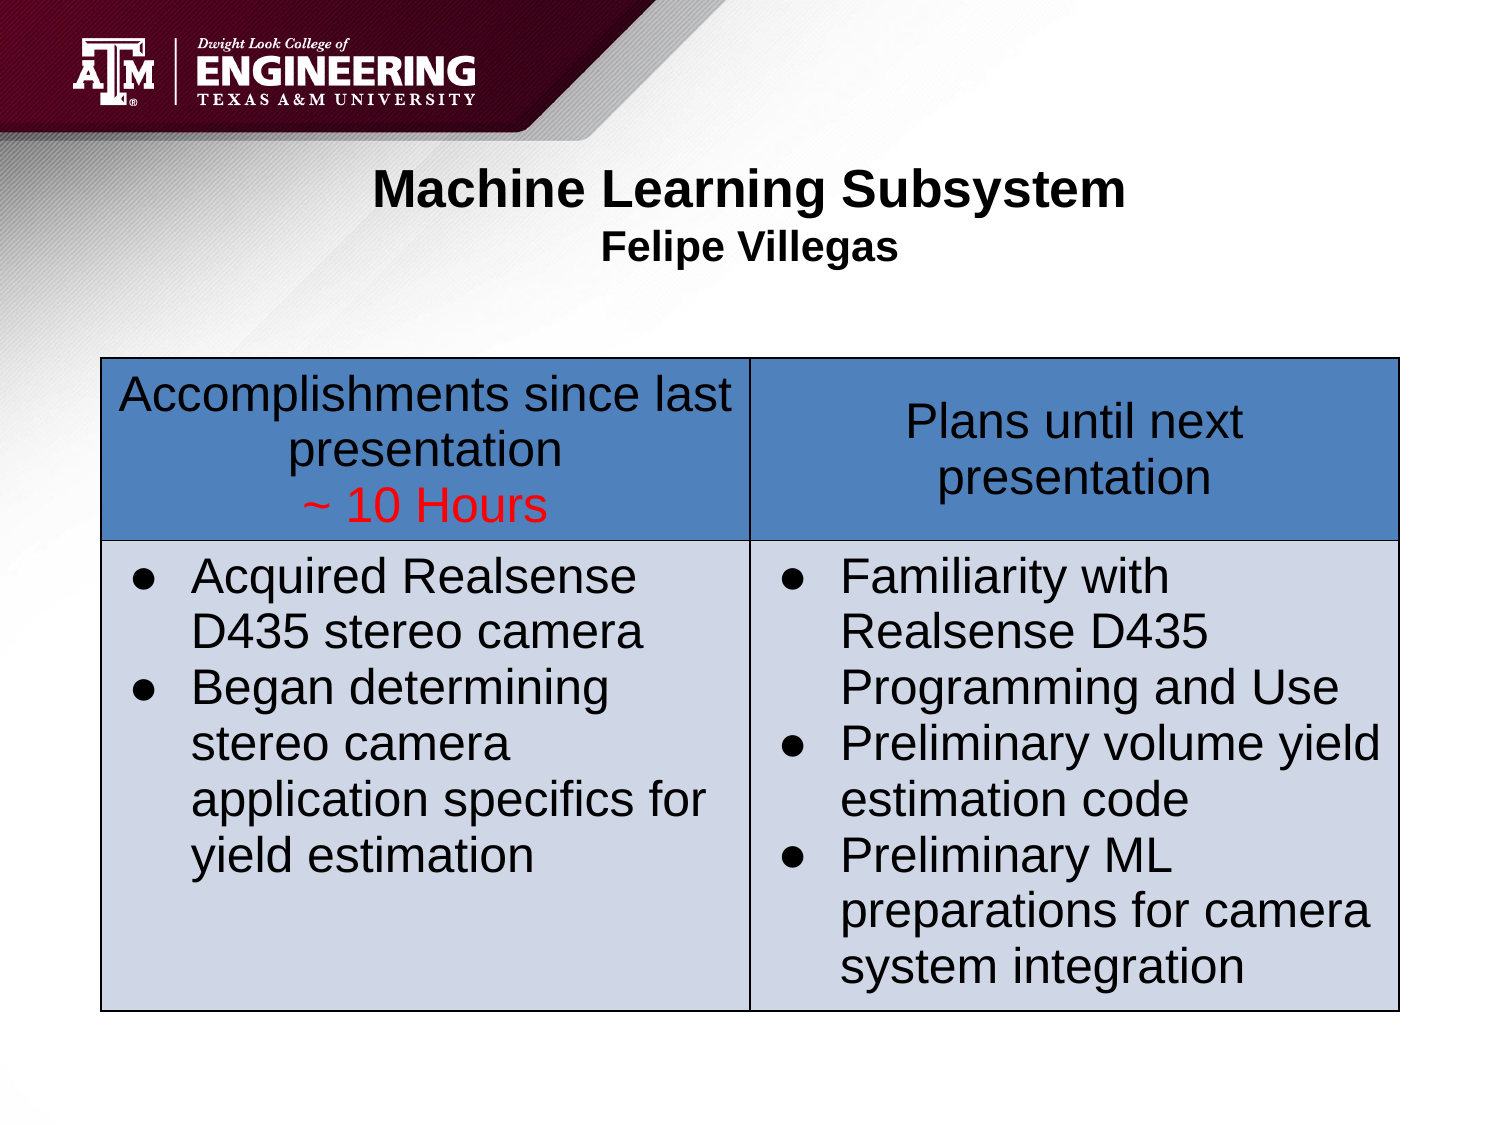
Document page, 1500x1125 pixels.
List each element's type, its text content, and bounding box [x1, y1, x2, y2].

picture [0, 0, 1500, 1125]
table_cell Familiarity with Realsense D435 Programming and Use Preliminary volume yield estimation code Preliminary ML preparations for camera system integration [751, 541, 1398, 1010]
table_cell Acquired Realsense D435 stereo camera Began determining stereo camera application specifics for yield estimation [102, 541, 749, 1010]
table_header Plans until next presentation [751, 359, 1398, 540]
title Machine Learning Subsystem Felipe Villegas [75, 146, 1425, 279]
table_header Accomplishments since last presentation ~ 10 Hours [102, 359, 749, 540]
